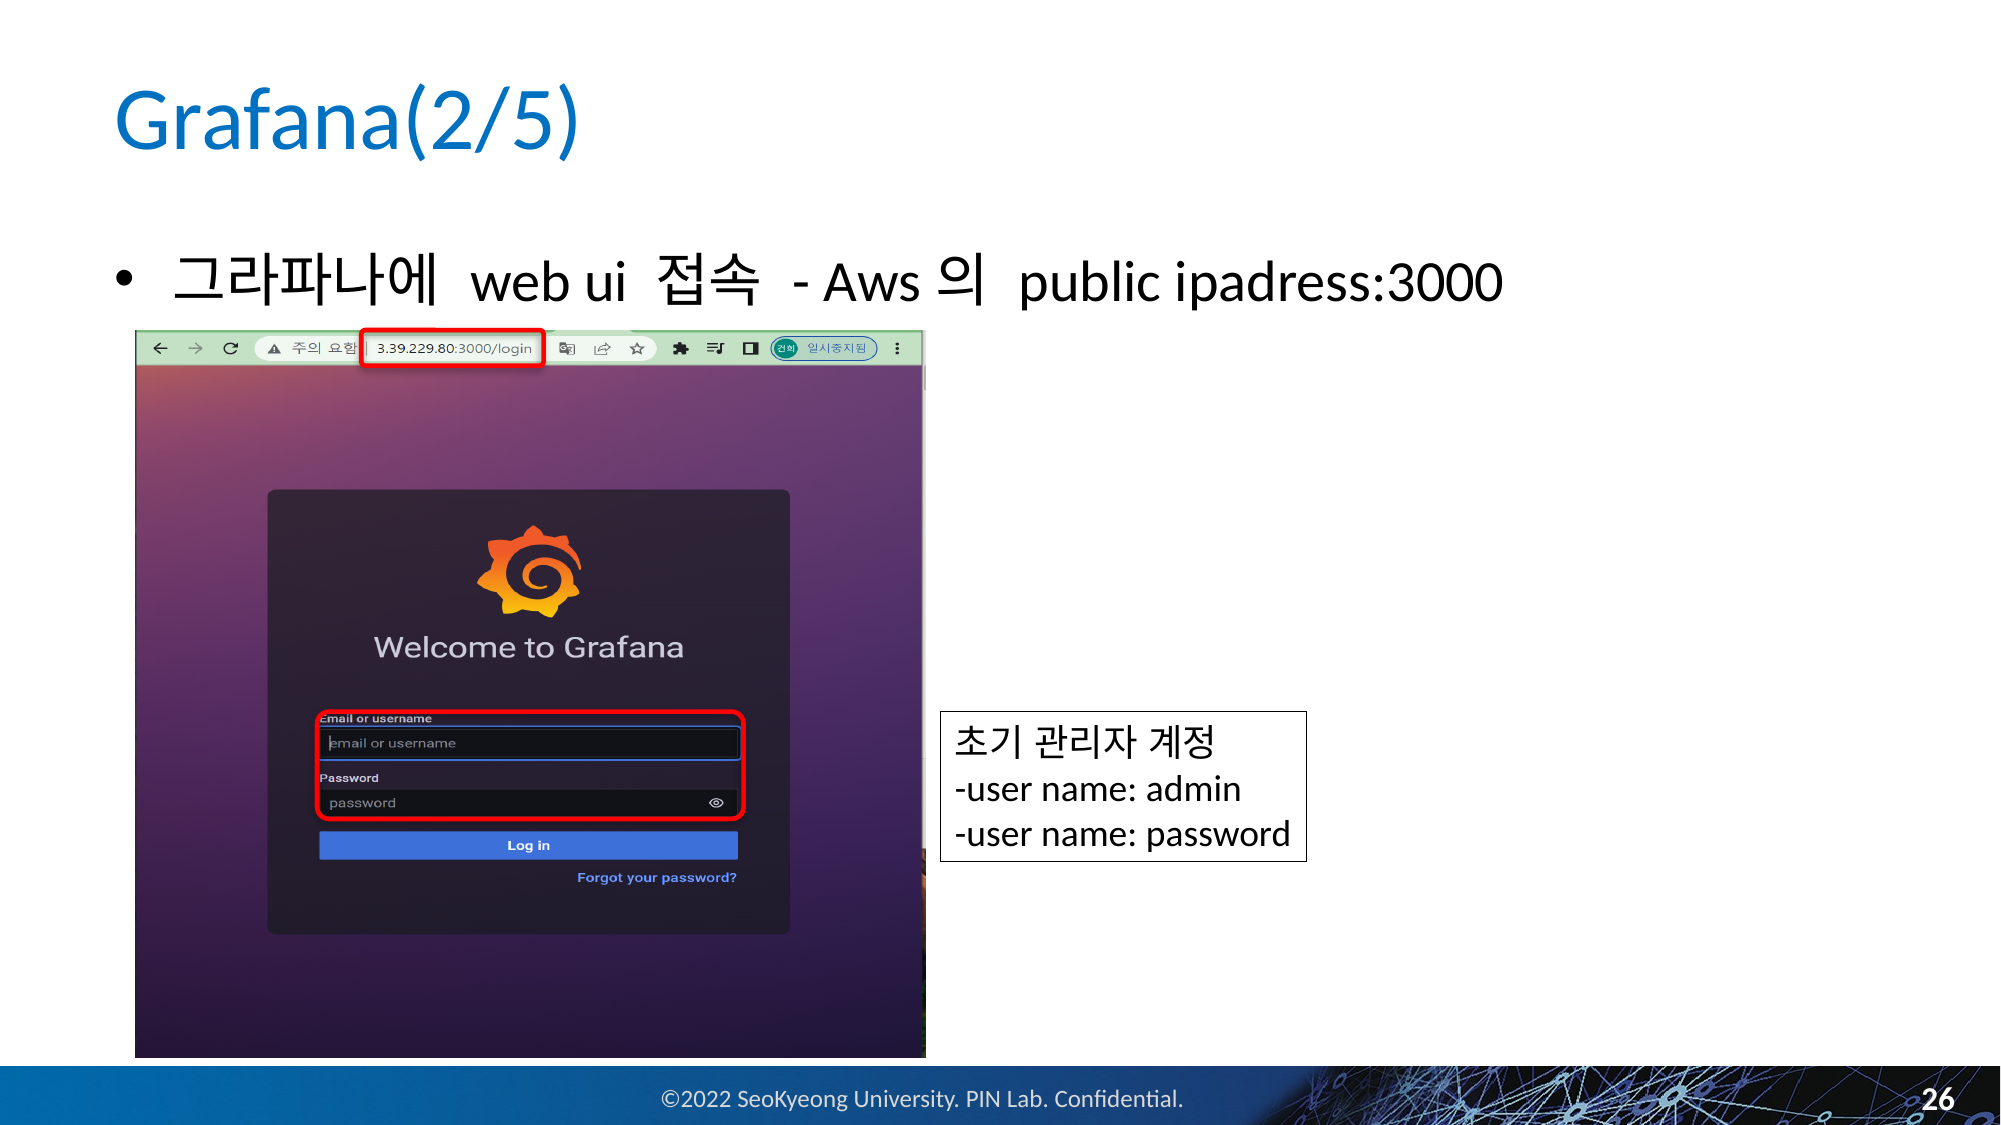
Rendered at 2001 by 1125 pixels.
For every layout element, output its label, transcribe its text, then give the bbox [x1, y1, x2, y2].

picture [0, 1066, 2001, 1125]
list 그라파나에 web ui 접속 - Aws의 public ipadress:3000 [99, 235, 1894, 1050]
title Grafana(2/5) [99, 45, 1745, 200]
text_box 초기 관리자 계정 -user name: admin -user name: password [940, 711, 1307, 862]
slide_number 26 [1519, 1067, 1970, 1125]
picture [135, 329, 926, 1058]
